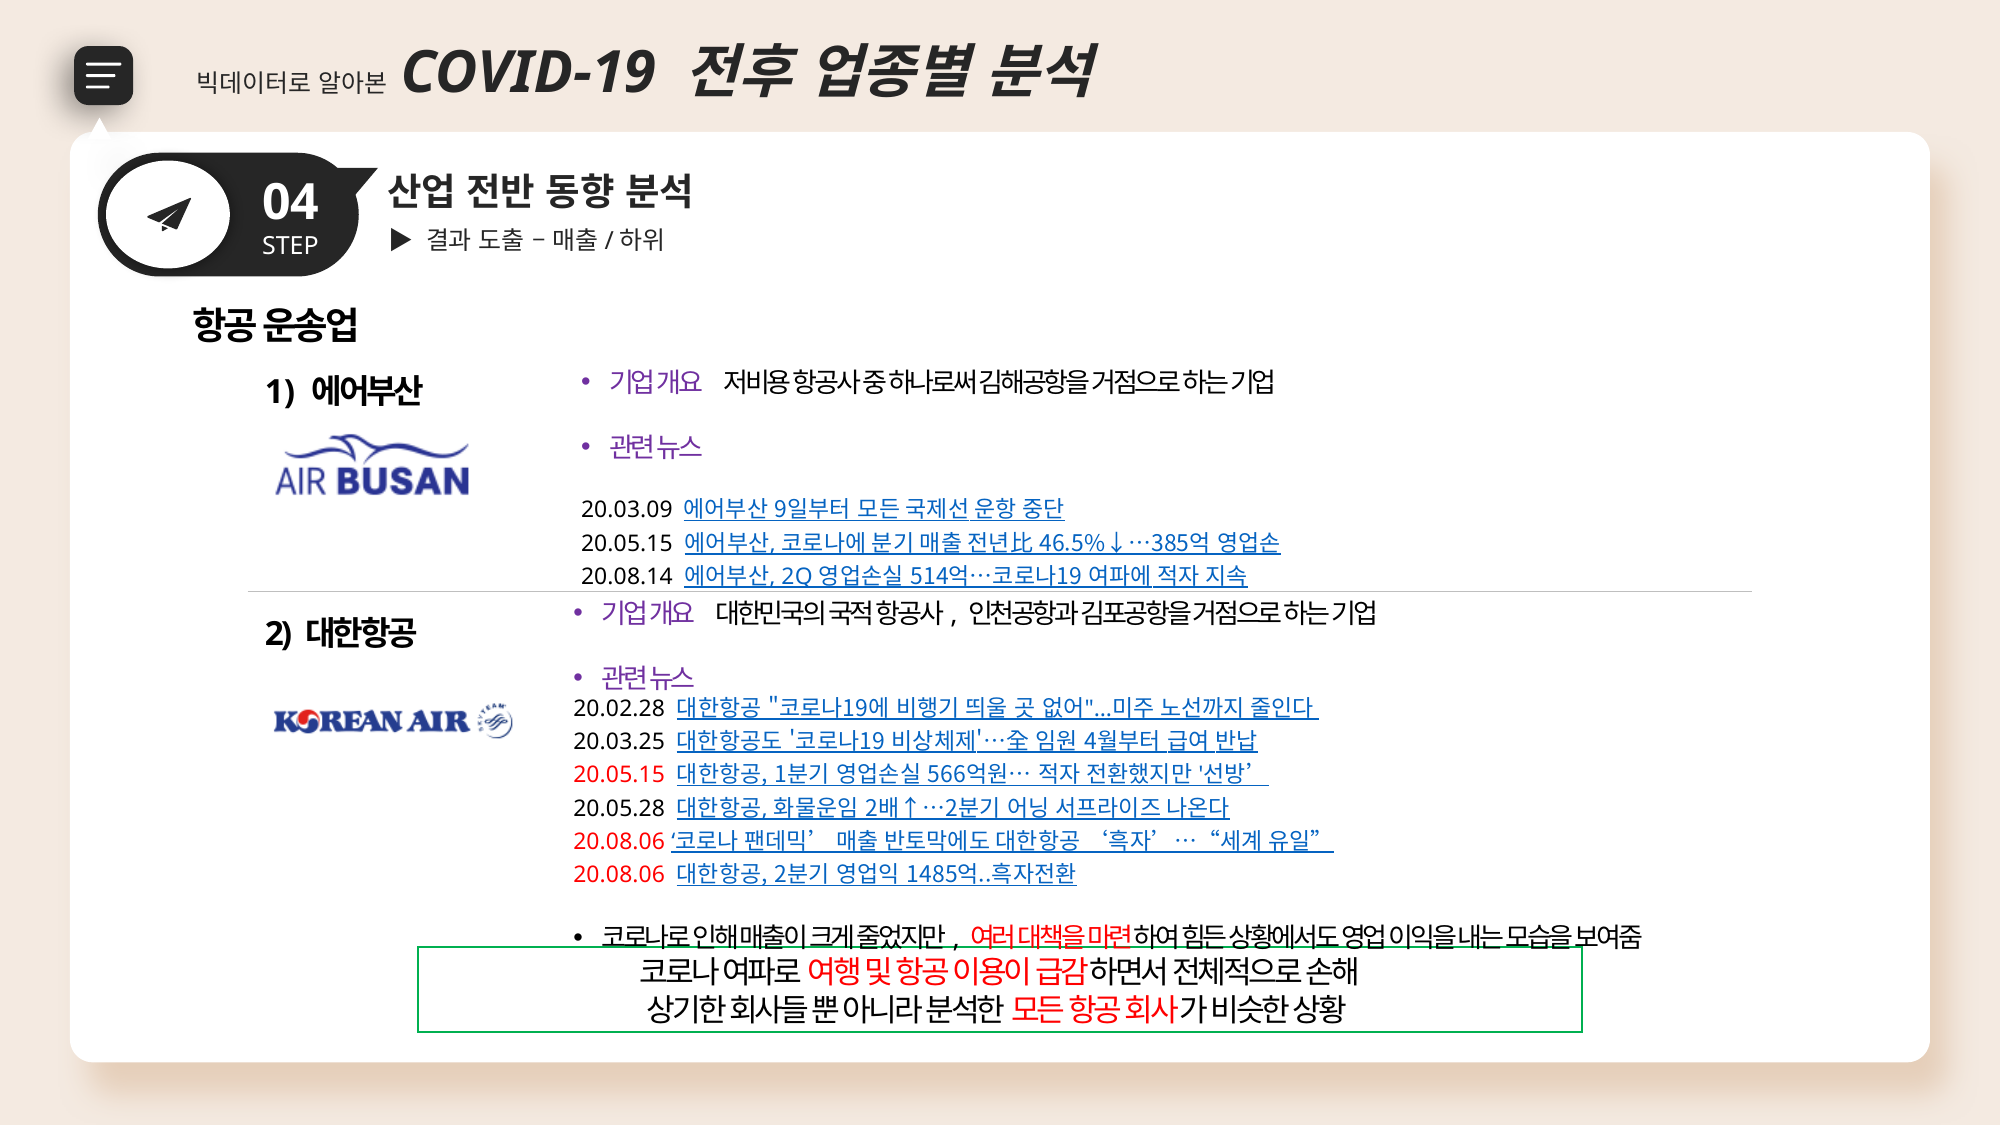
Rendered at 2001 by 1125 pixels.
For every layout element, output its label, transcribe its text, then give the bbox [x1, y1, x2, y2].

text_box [250, 362, 1605, 584]
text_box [247, 604, 1775, 913]
text_box 빅데이터로 알아본 COVID-19 전후 업종별 분석 [154, 27, 1333, 112]
text_box 코로나 여파로 여행 및 항공 이용이 급감하면서 전체적으로 손해 상기한 회사들 뿐 아니라 분석한 모든 항공 회사가 비슷한 상황 [417, 946, 1583, 1033]
text_box 항공 운송업 [177, 294, 375, 355]
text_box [97, 138, 800, 277]
